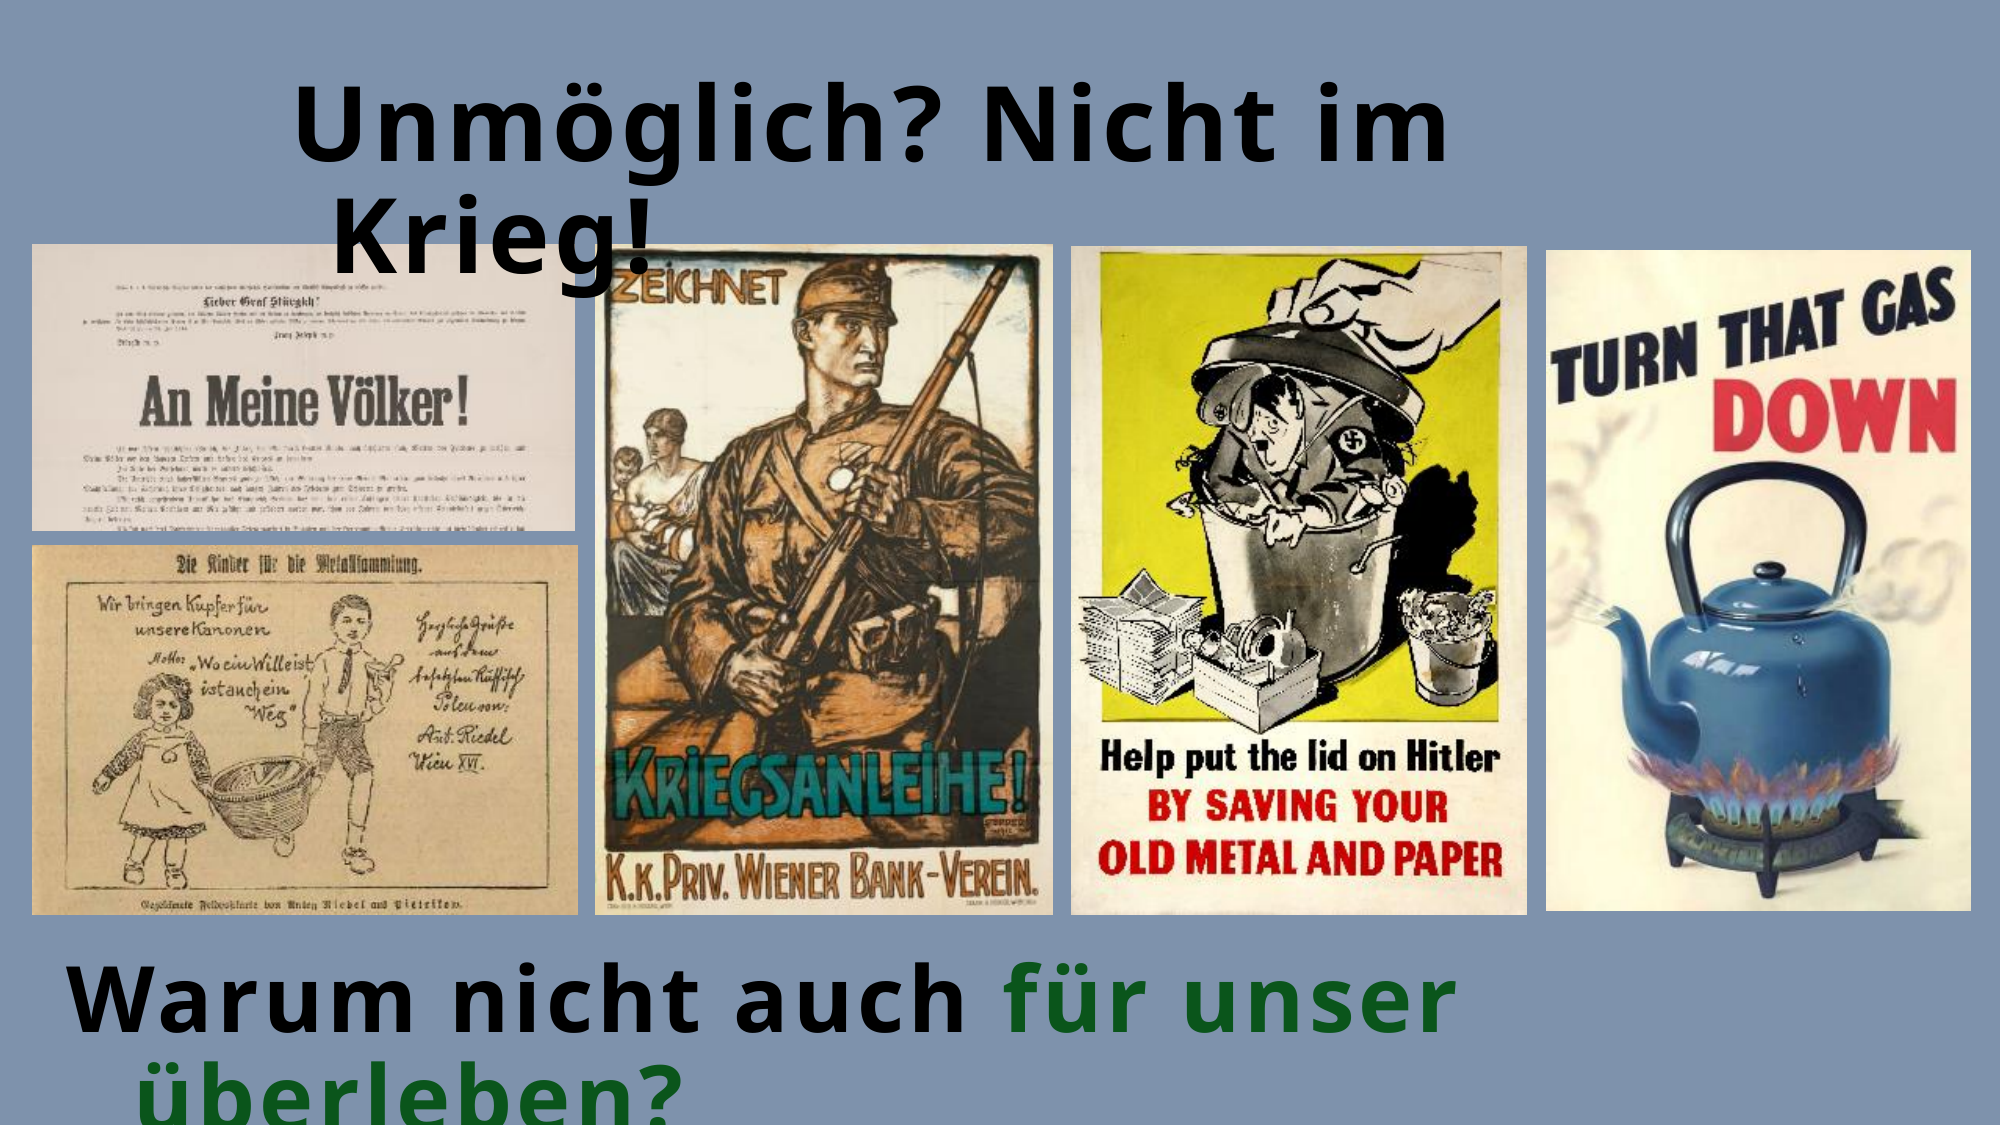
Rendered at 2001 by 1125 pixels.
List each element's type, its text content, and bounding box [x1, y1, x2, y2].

list Unmöglich? Nicht im Krieg! [238, 64, 1766, 244]
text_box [32, 244, 1972, 916]
subtitle Warum nicht auch für unser überleben? [43, 945, 2000, 1125]
